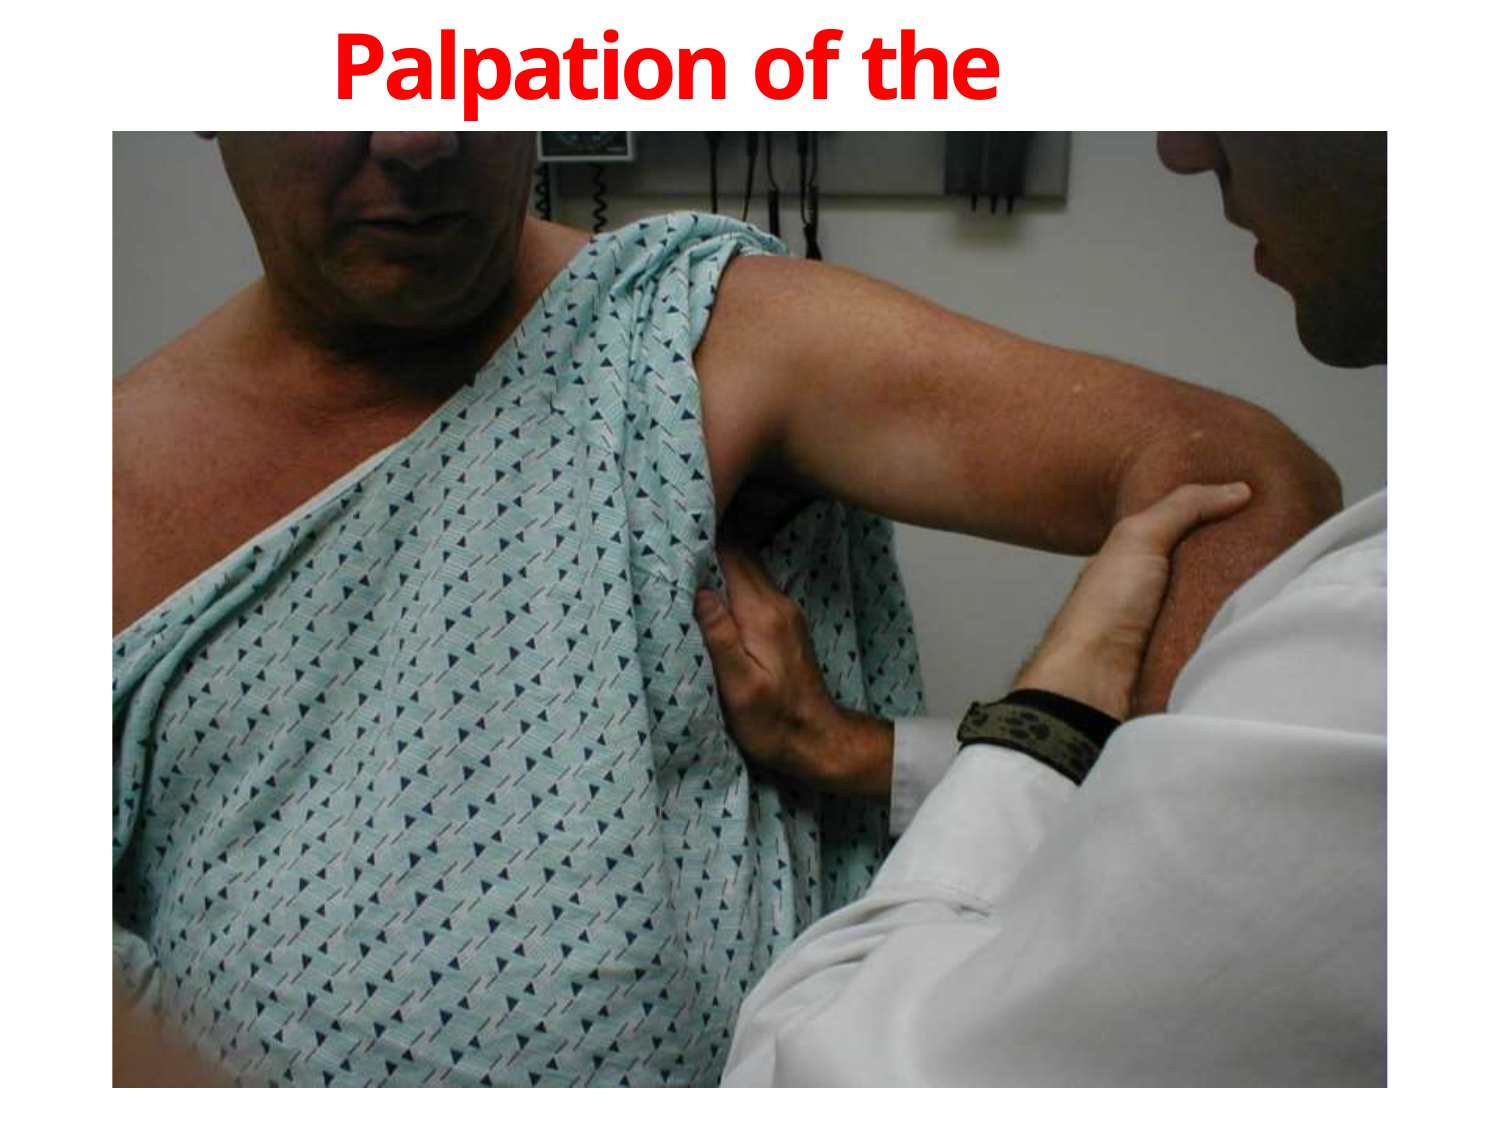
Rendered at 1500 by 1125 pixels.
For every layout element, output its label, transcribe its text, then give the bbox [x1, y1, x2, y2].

title Palpation of the Axilla [328, 5, 1172, 131]
text_box [112, 131, 1388, 1088]
